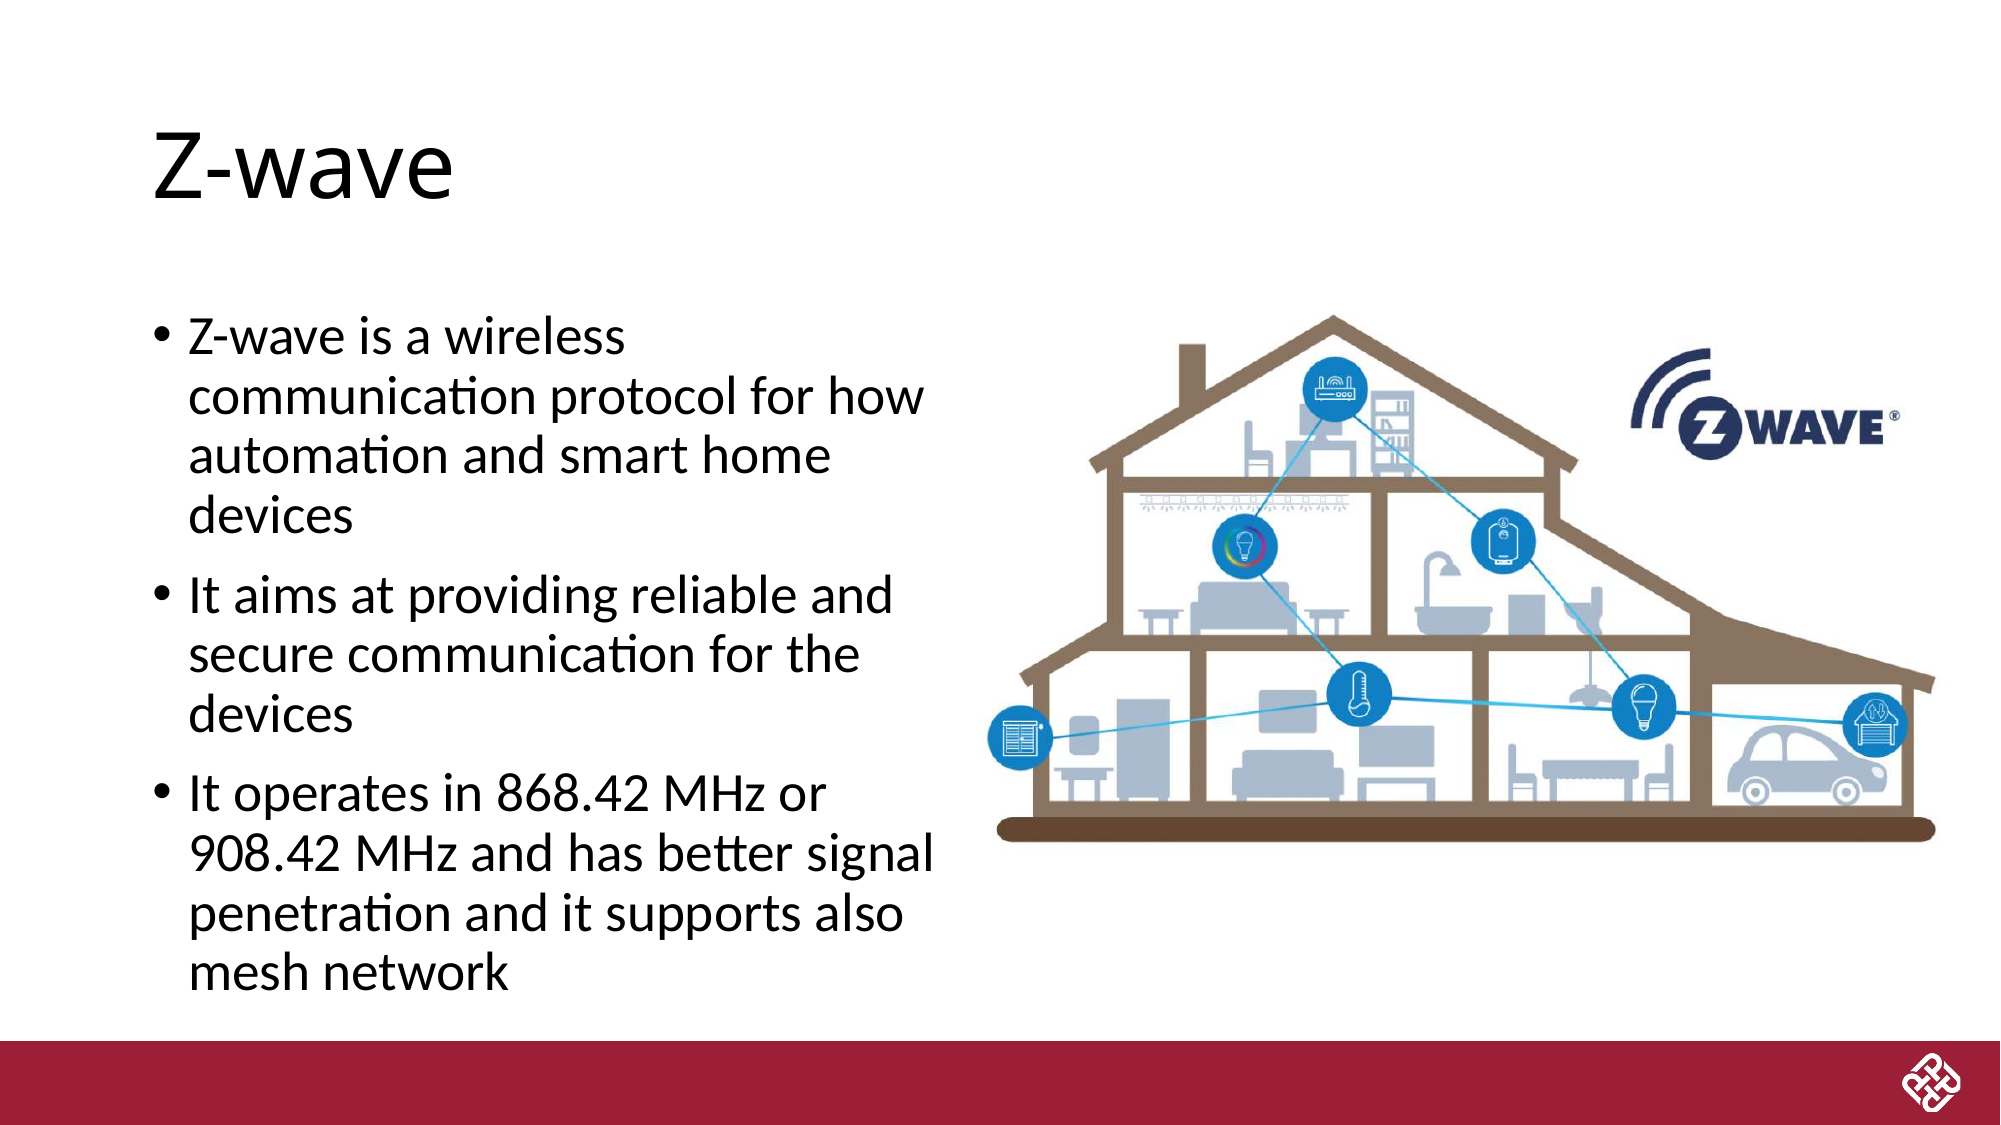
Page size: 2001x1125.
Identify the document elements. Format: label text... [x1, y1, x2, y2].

list Z-wave is a wireless communication protocol for how automation and smart home devices It aims at providing reliable and secure communication for the devices It operates in 868.42 MHz or 908.42 MHz and has better signal penetration and it supports also mesh network [137, 299, 1000, 1014]
picture [965, 299, 1947, 851]
picture [0, 1041, 2000, 1125]
title Z-wave [137, 59, 1863, 278]
